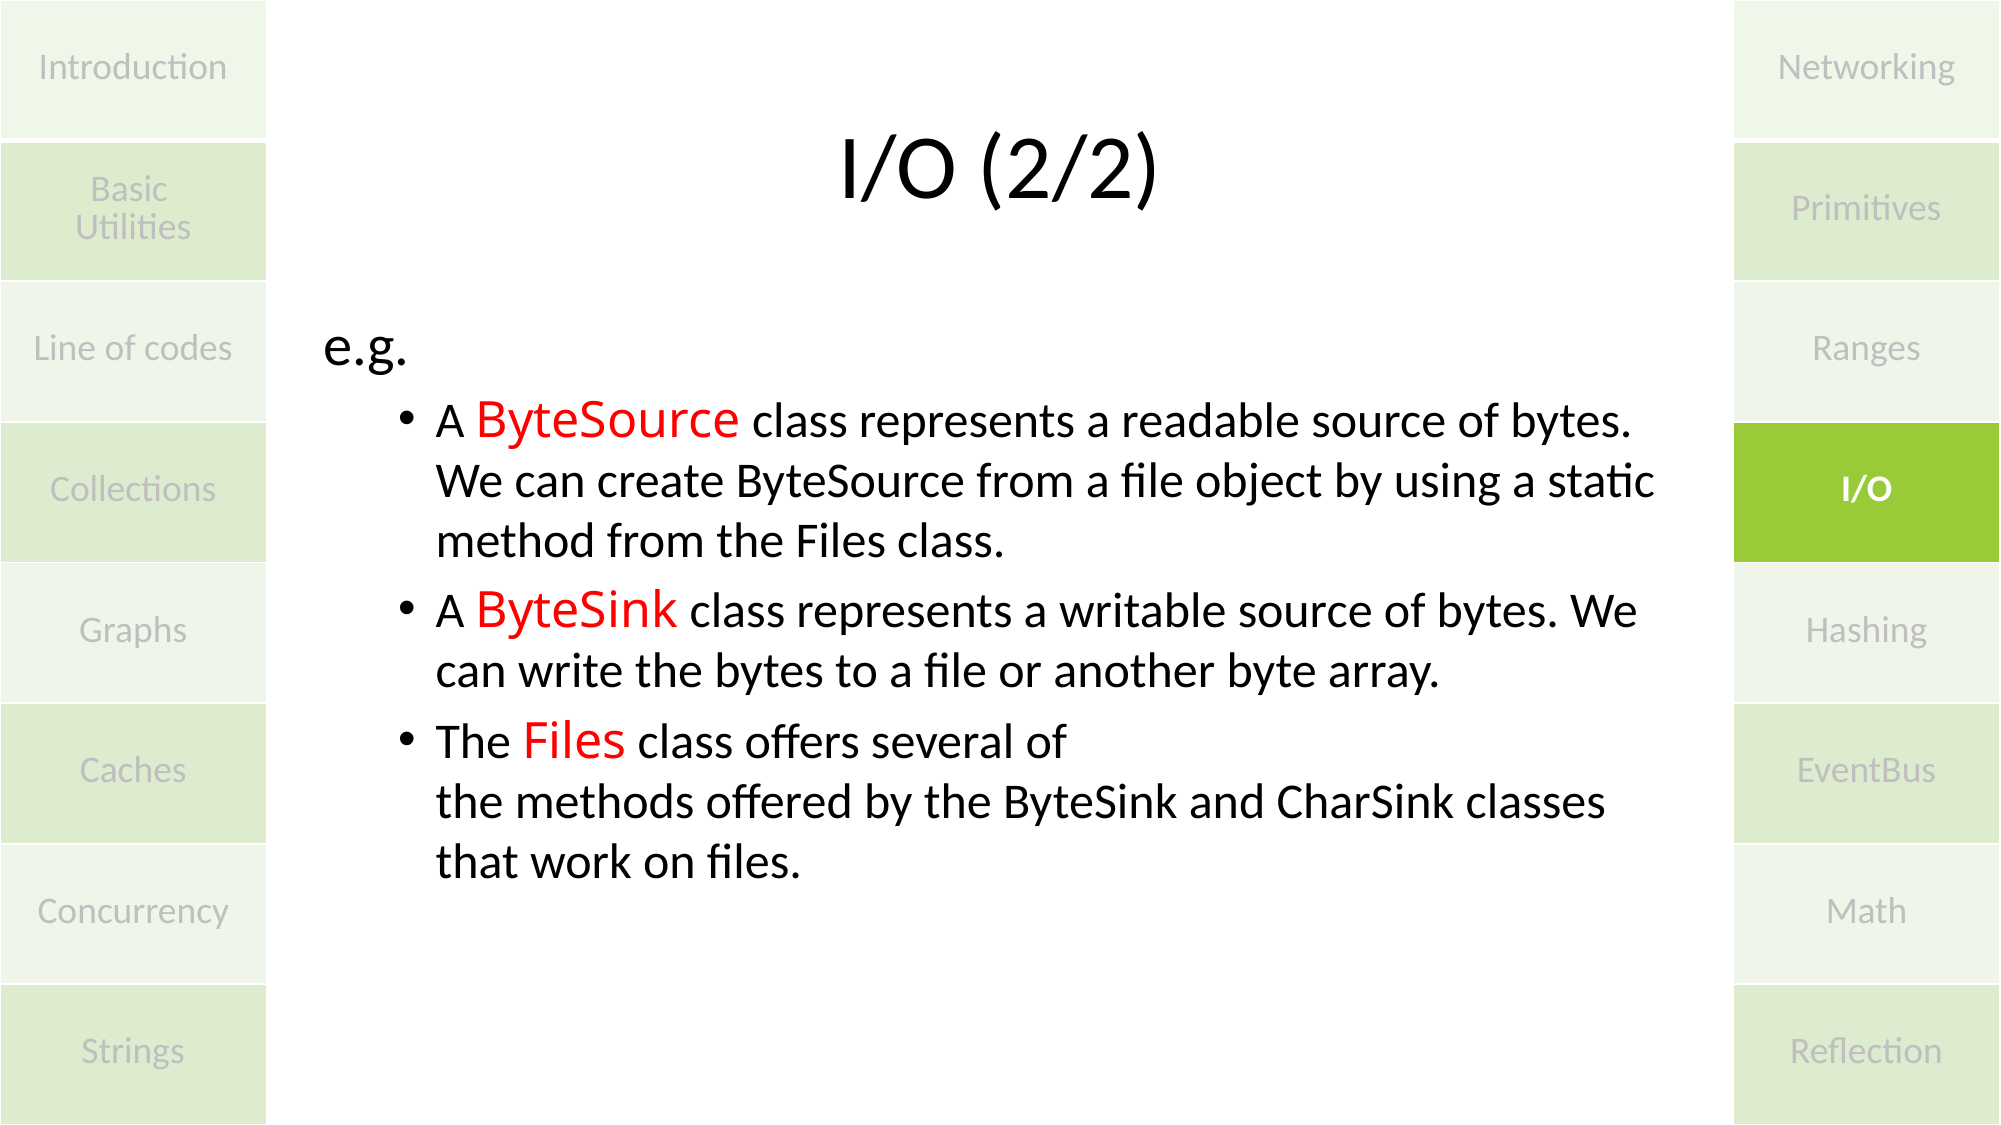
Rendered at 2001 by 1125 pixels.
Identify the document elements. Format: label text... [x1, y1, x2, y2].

table_cell Reflection [1734, 985, 1999, 1124]
table_header Networking [1734, 1, 1999, 138]
table_cell Collections [1, 423, 266, 562]
table_cell Math [1734, 845, 1999, 983]
table_cell Primitives [1734, 143, 1999, 280]
table_cell Hashing [1734, 563, 1999, 702]
title I/O (2/2) [266, 59, 1734, 278]
table_cell Basic Utilities [1, 143, 266, 280]
list e.g. A ByteSource class represents a readable source of bytes. We can create ByteSource from a file object by using a static method from the Files class. A ByteSink class represents a writable source of bytes. We can write the bytes to a file or another byte array. The Files class offers several of the methods offered by the ByteSink and CharSink classes that work on files. [308, 299, 1683, 1014]
table_cell Ranges [1734, 282, 1999, 421]
table_header Introduction [1, 1, 266, 138]
table_cell Strings [1, 985, 266, 1124]
table_cell Caches [1, 704, 266, 843]
table_cell Graphs [1, 563, 266, 702]
table_cell I/O [1734, 423, 1999, 562]
table_cell Concurrency [1, 845, 266, 983]
table_cell EventBus [1734, 704, 1999, 843]
table_cell Line of codes [1, 282, 266, 421]
